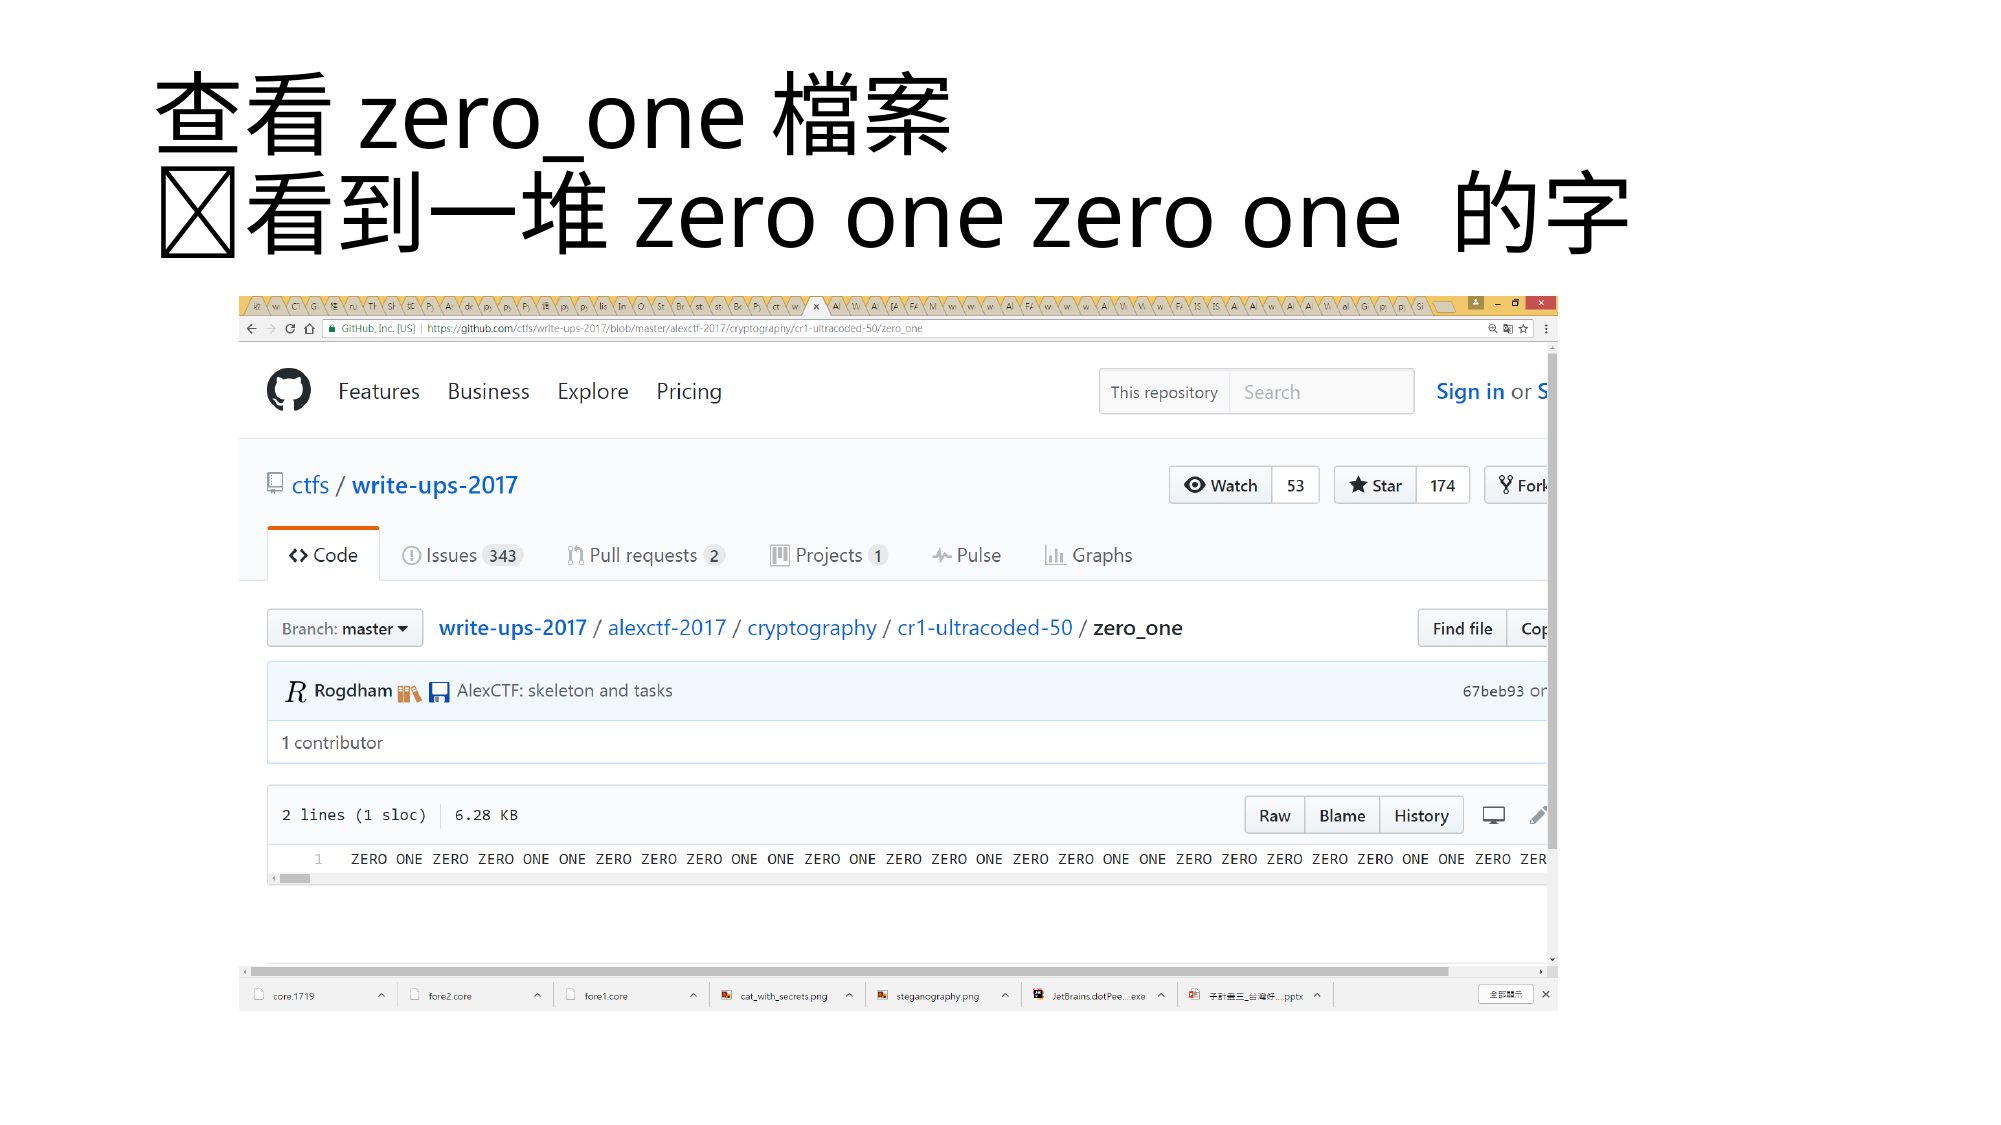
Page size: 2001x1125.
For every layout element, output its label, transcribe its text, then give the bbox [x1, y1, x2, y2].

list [239, 296, 1558, 1011]
title 查看zero_one檔案 看到一堆zero one zero one 的字 [137, 59, 1863, 278]
